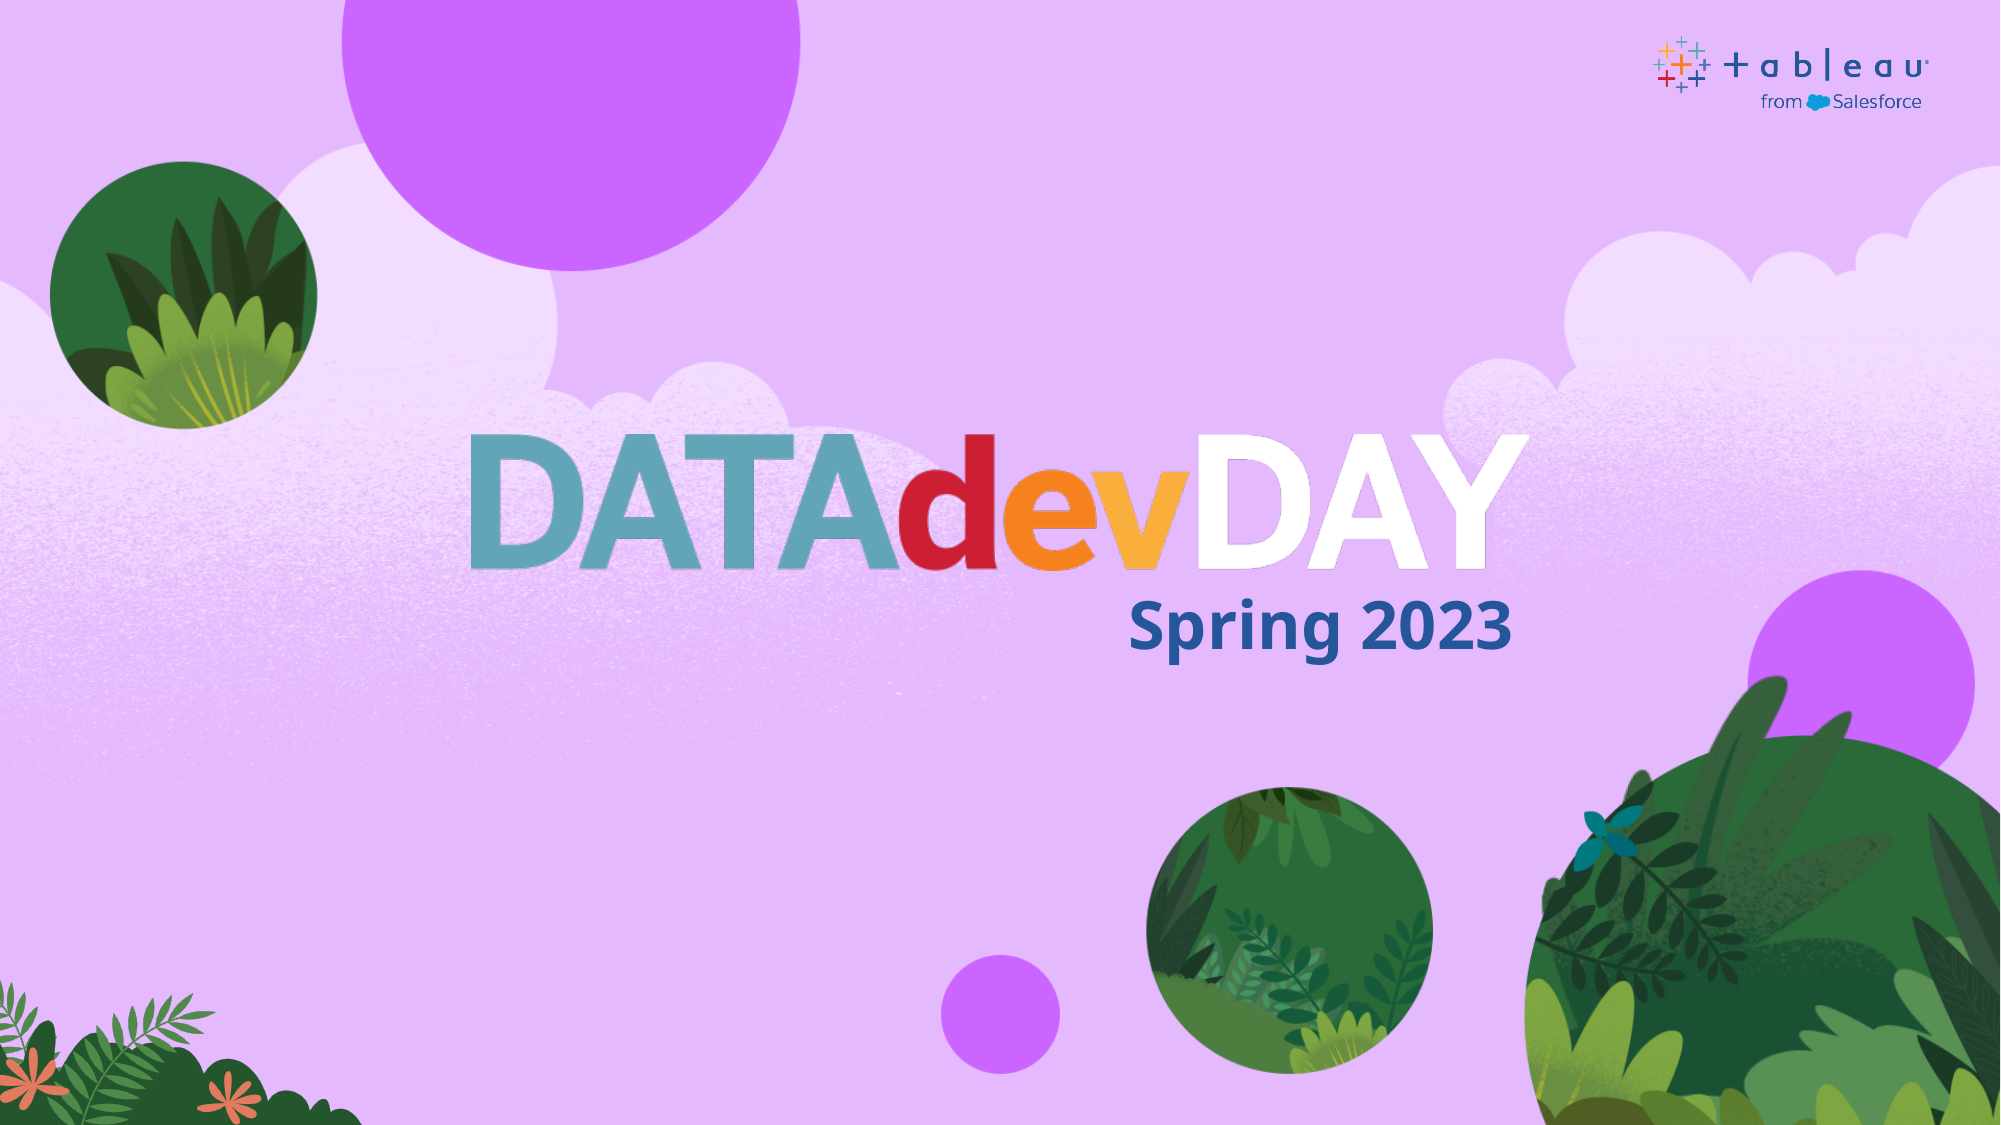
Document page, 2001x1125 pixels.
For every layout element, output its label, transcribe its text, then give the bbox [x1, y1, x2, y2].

picture [0, 0, 2001, 1125]
text_box Spring 2023 [883, 579, 1529, 678]
